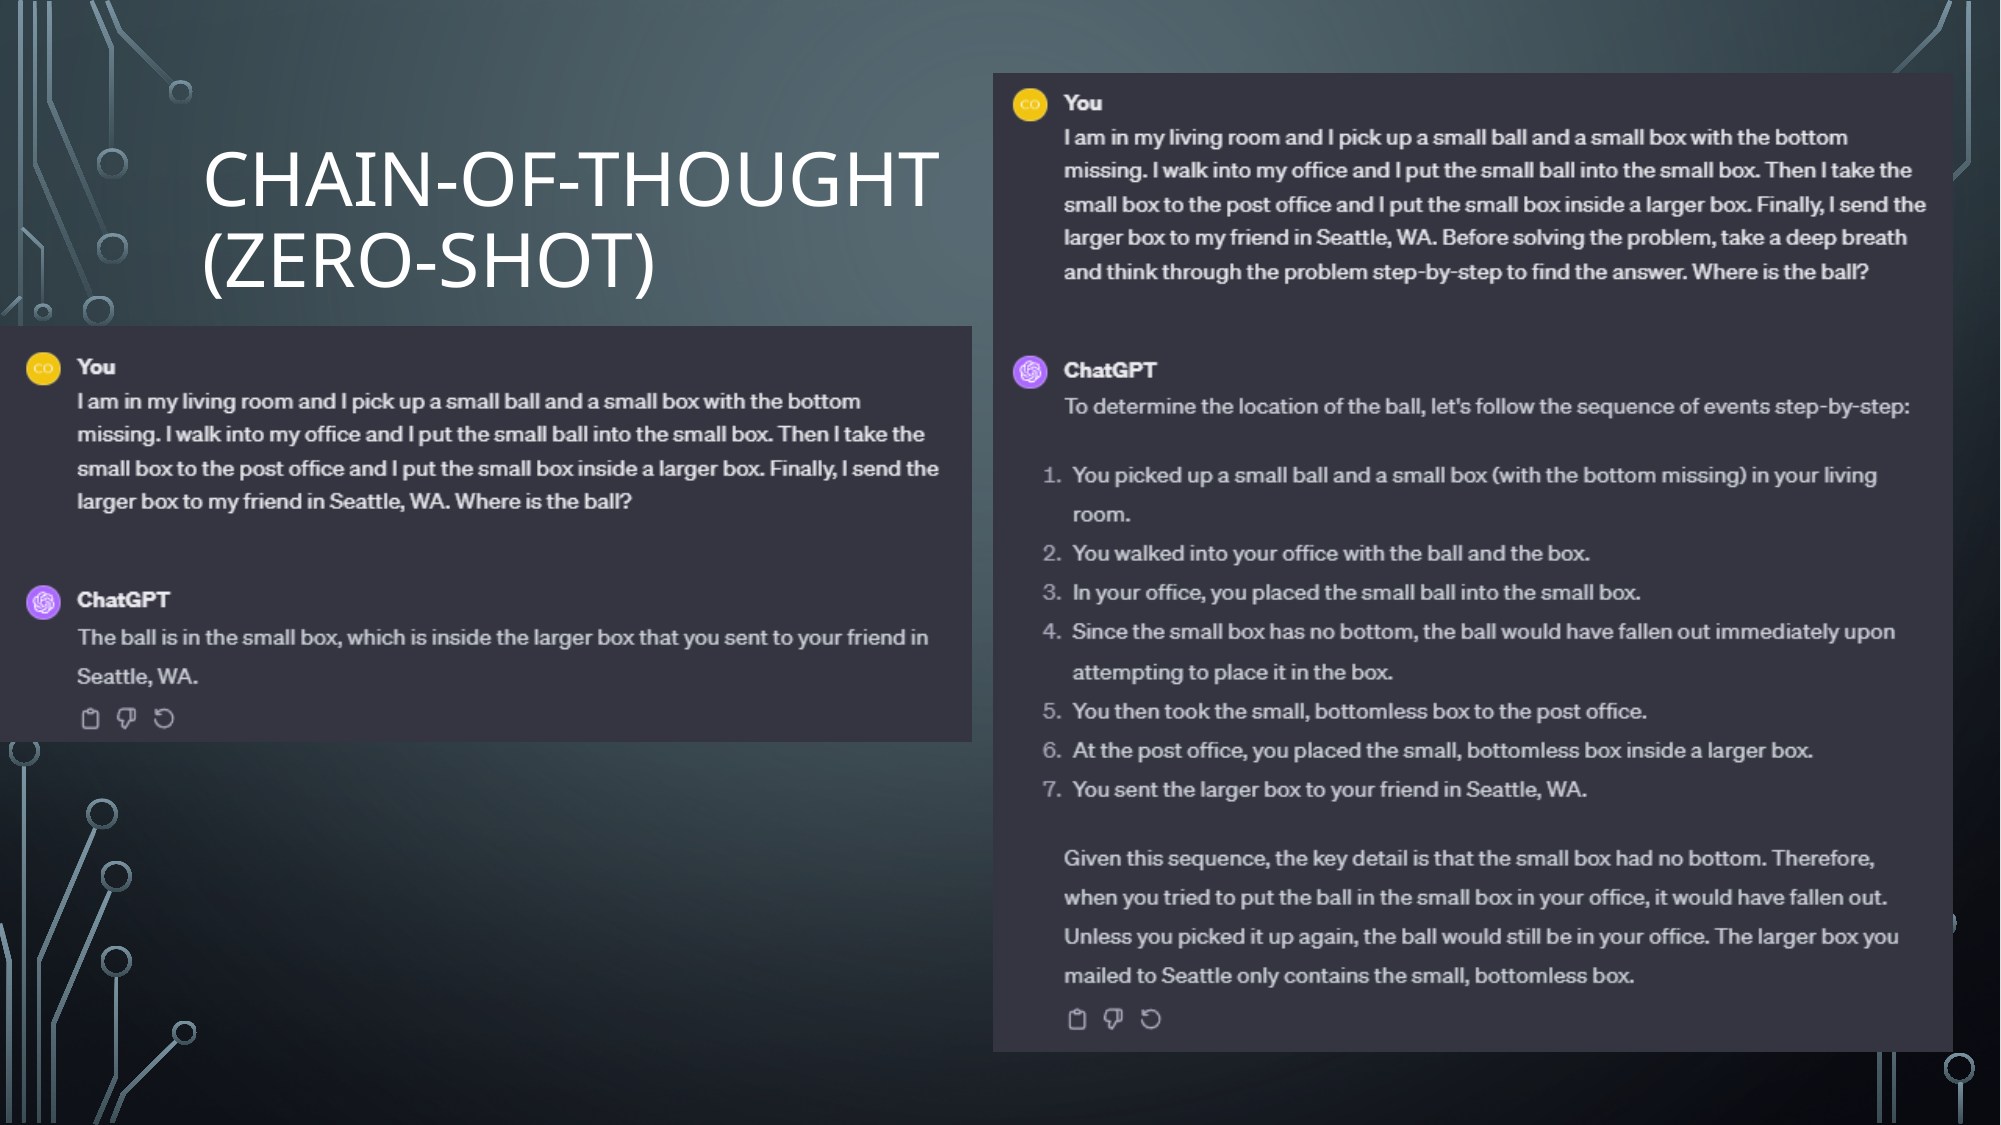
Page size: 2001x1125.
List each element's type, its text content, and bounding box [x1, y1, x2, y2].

picture [993, 73, 1954, 1052]
picture [0, 325, 972, 742]
title Chain-of-thought (zero-shot) [187, 101, 993, 344]
